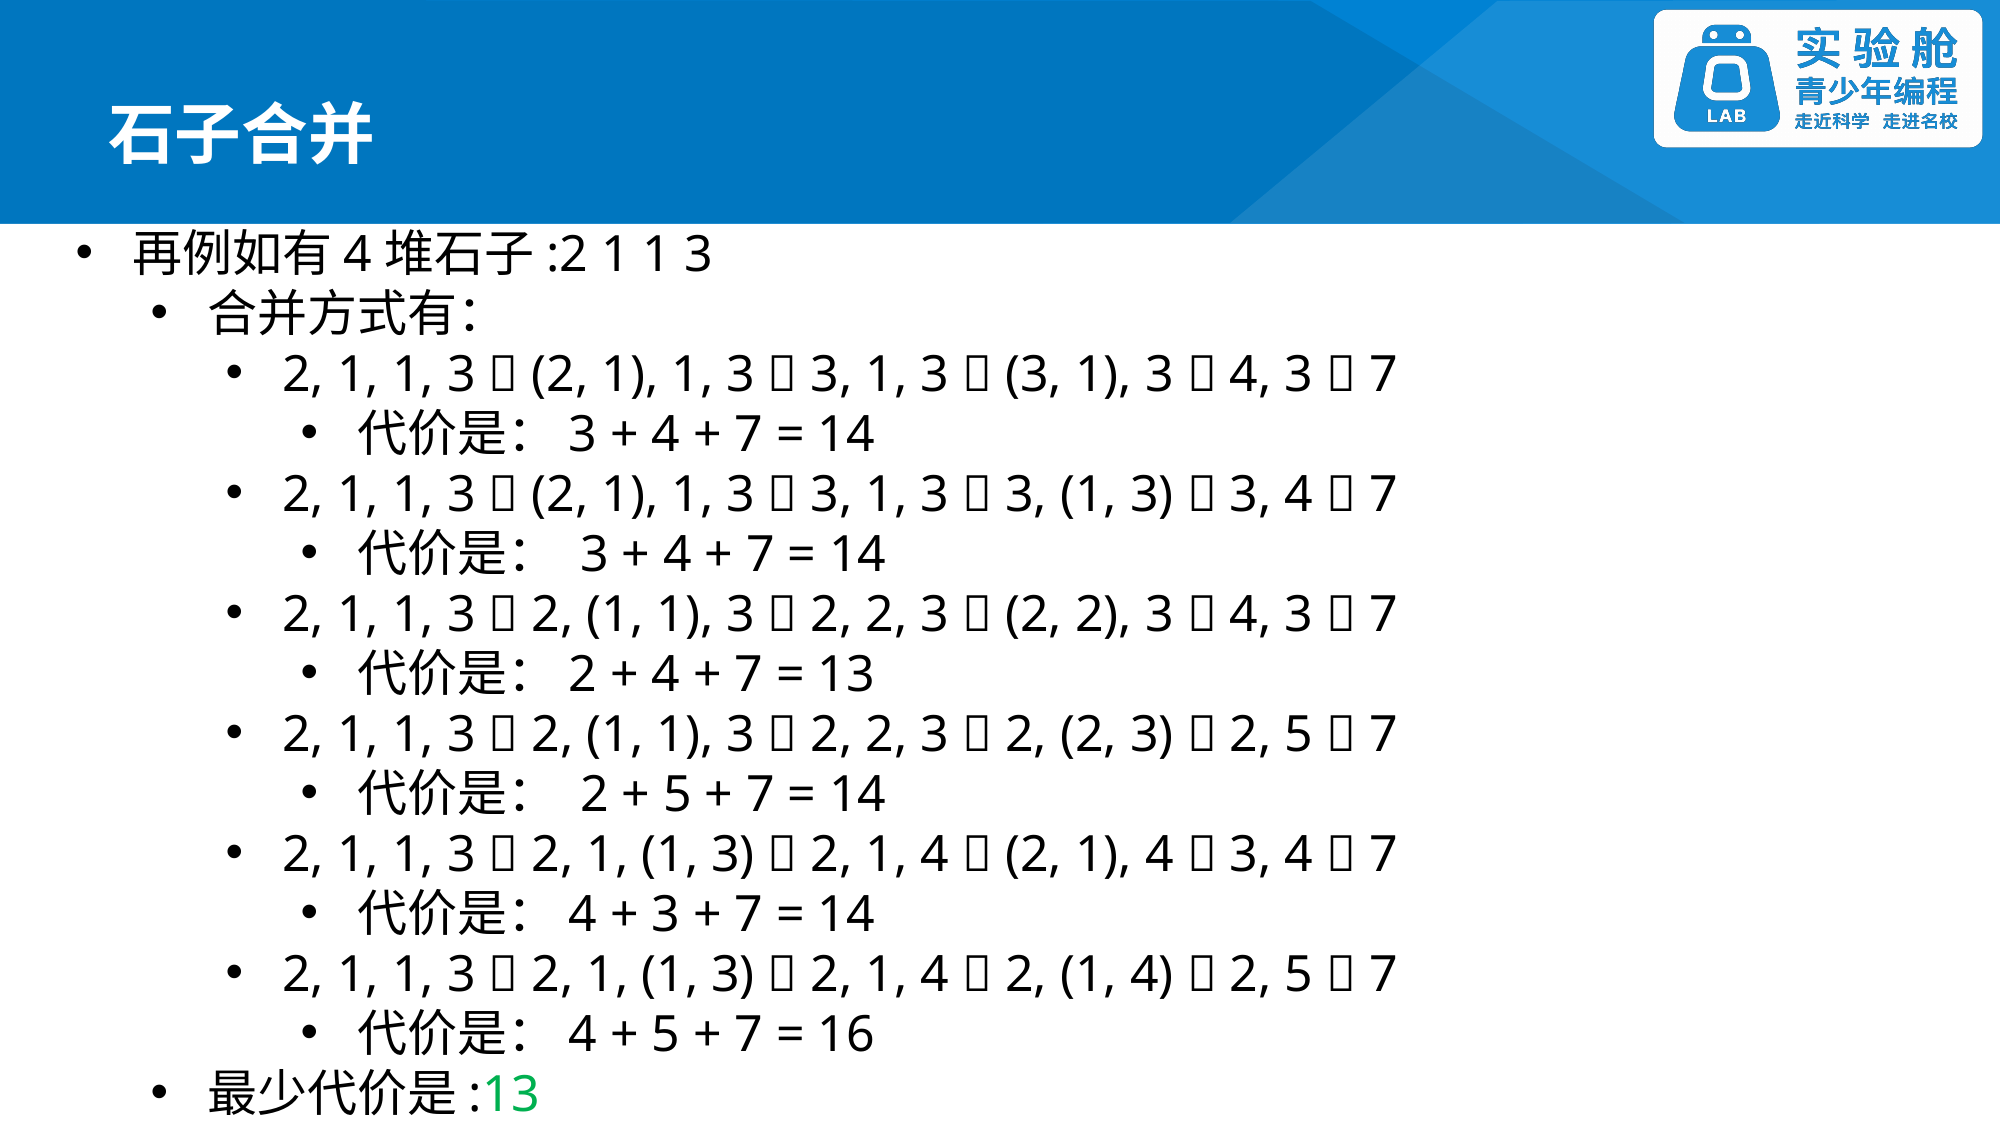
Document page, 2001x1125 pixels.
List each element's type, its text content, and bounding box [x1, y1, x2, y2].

text_box 再例如有4堆石子:2 1 1 3 合并方式有： 2, 1, 1, 3  (2, 1), 1, 3  3, 1, 3  (3, 1), 3  4, 3  7 代价是：3 + 4 + 7 = 14 2, 1, 1, 3  (2, 1), 1, 3  3, 1, 3  3, (1, 3)  3, 4  7 代价是： 3 + 4 + 7 = 14 2, 1, 1, 3  2, (1, 1), 3  2, 2, 3  (2, 2), 3  4, 3  7 代价是：2 + 4 + 7 = 13 2, 1, 1, 3  2, (1, 1), 3  2, 2, 3  2, (2, 3)  2, 5  7 代价是： 2 + 5 + 7 = 14 2, 1, 1, 3  2, 1, (1, 3)  2, 1, 4  (2, 1), 4  3, 4  7 代价是：4 + 3 + 7 = 14 2, 1, 1, 3  2, 1, (1, 3)  2, 1, 4  2, (1, 4)  2, 5  7 代价是：4 + 5 + 7 = 16 最少代价是:13 [60, 213, 1940, 1125]
picture [1638, 0, 2000, 160]
list 石子合并 [93, 93, 1547, 186]
